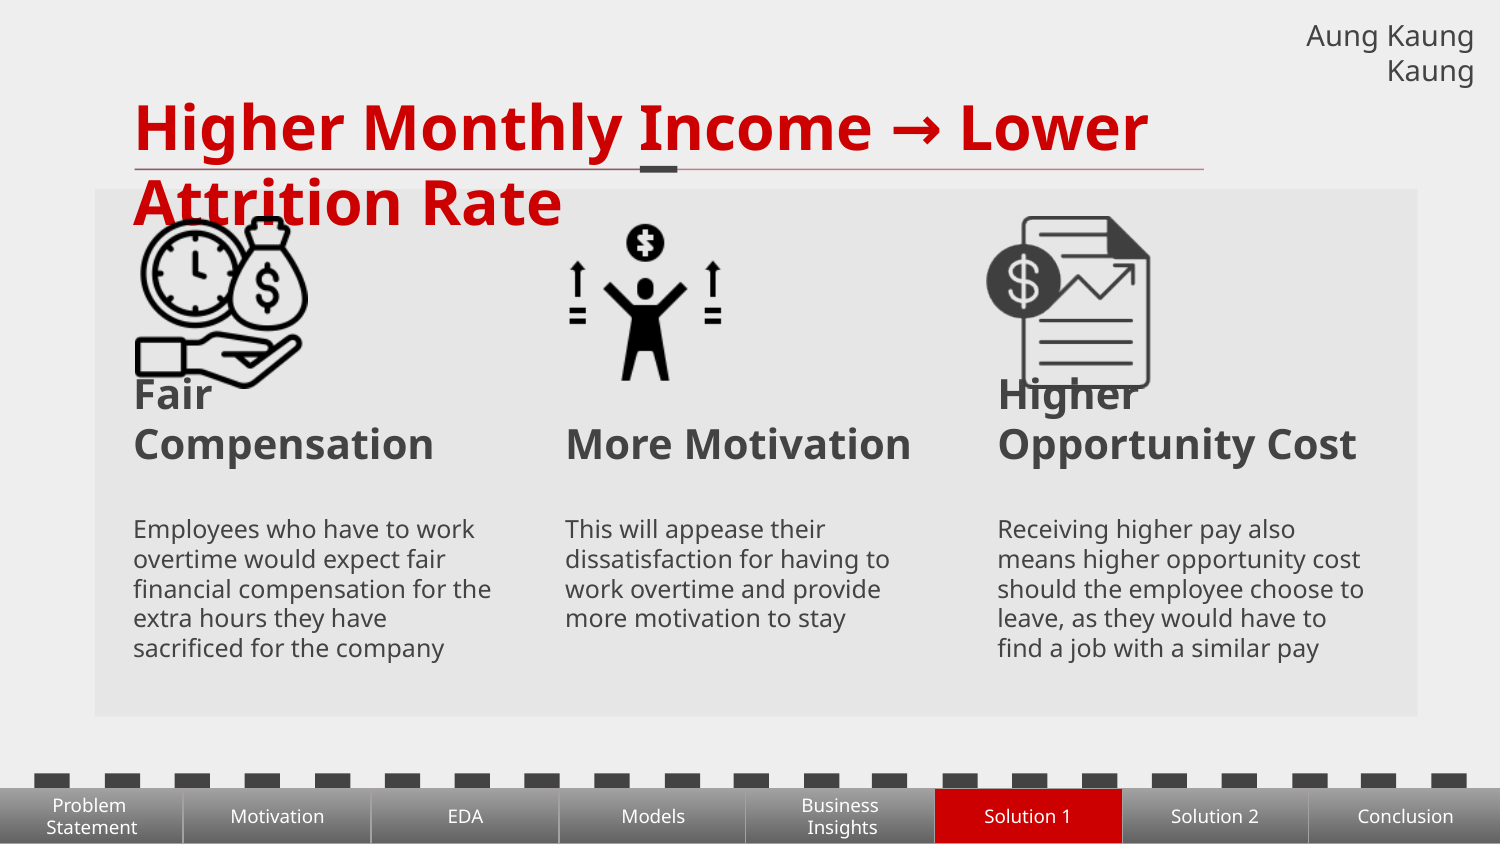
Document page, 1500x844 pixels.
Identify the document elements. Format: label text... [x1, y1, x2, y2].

picture [135, 216, 309, 390]
subtitle Higher Opportunity Cost [982, 388, 1418, 483]
subtitle Fair Compensation [118, 388, 518, 483]
subtitle This will appease their dissatisfaction for having to work overtime and provide more motivation to stay [550, 498, 915, 717]
text_box Solution 1 [935, 788, 1123, 844]
picture [982, 216, 1155, 390]
text_box Problem Statement [0, 788, 182, 844]
text_box Motivation [182, 788, 370, 844]
text_box Conclusion [1308, 788, 1500, 844]
text_box Aung Kaung Kaung [1210, 12, 1486, 93]
text_box Solution 2 [1123, 788, 1308, 844]
picture [558, 216, 732, 390]
subtitle Employees who have to work overtime would expect fair financial compensation for the extra hours they have sacrificed for the company [118, 498, 518, 717]
text_box EDA [370, 788, 558, 844]
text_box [134, 165, 1205, 173]
title Higher Monthly Income → Lower Attrition Rate [118, 72, 1382, 167]
text_box Models [558, 788, 745, 844]
subtitle More Motivation [550, 388, 950, 483]
text_box [94, 189, 1418, 717]
text_box Business Insights [745, 788, 935, 844]
subtitle Receiving higher pay also means higher opportunity cost should the employee choose to leave, as they would have to find a job with a similar pay [982, 498, 1382, 717]
